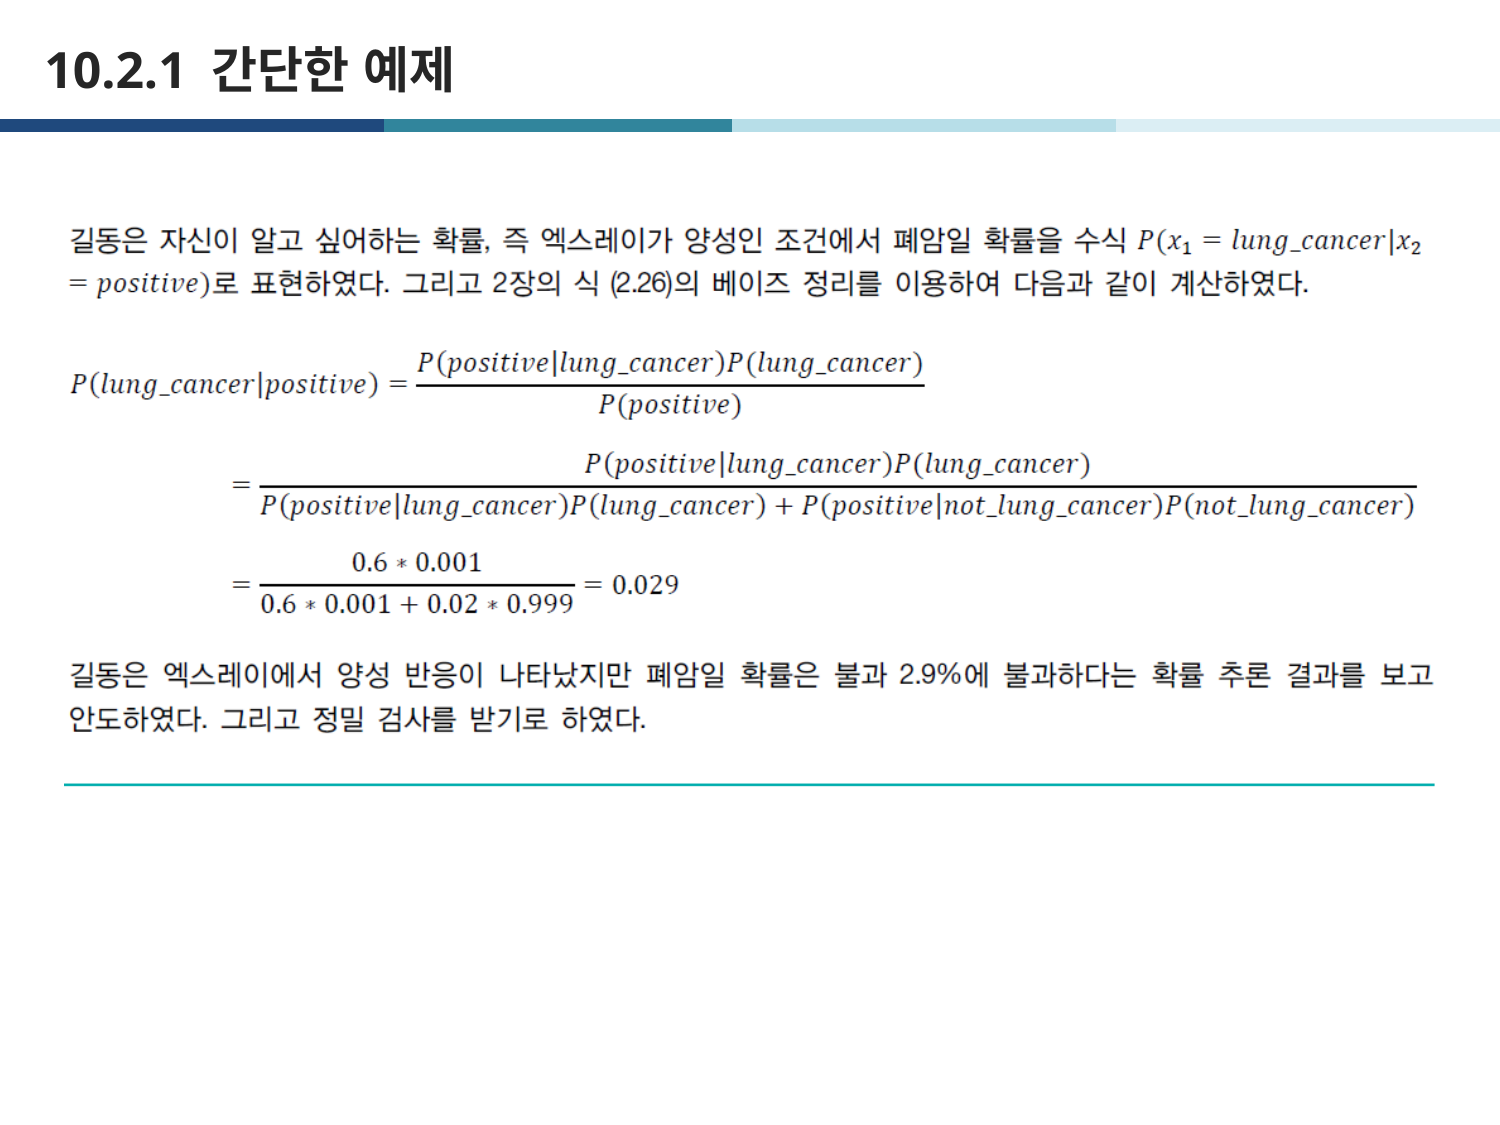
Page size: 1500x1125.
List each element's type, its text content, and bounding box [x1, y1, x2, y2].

picture [64, 219, 1436, 790]
title 10.2.1 간단한 예제 [29, 23, 1448, 114]
